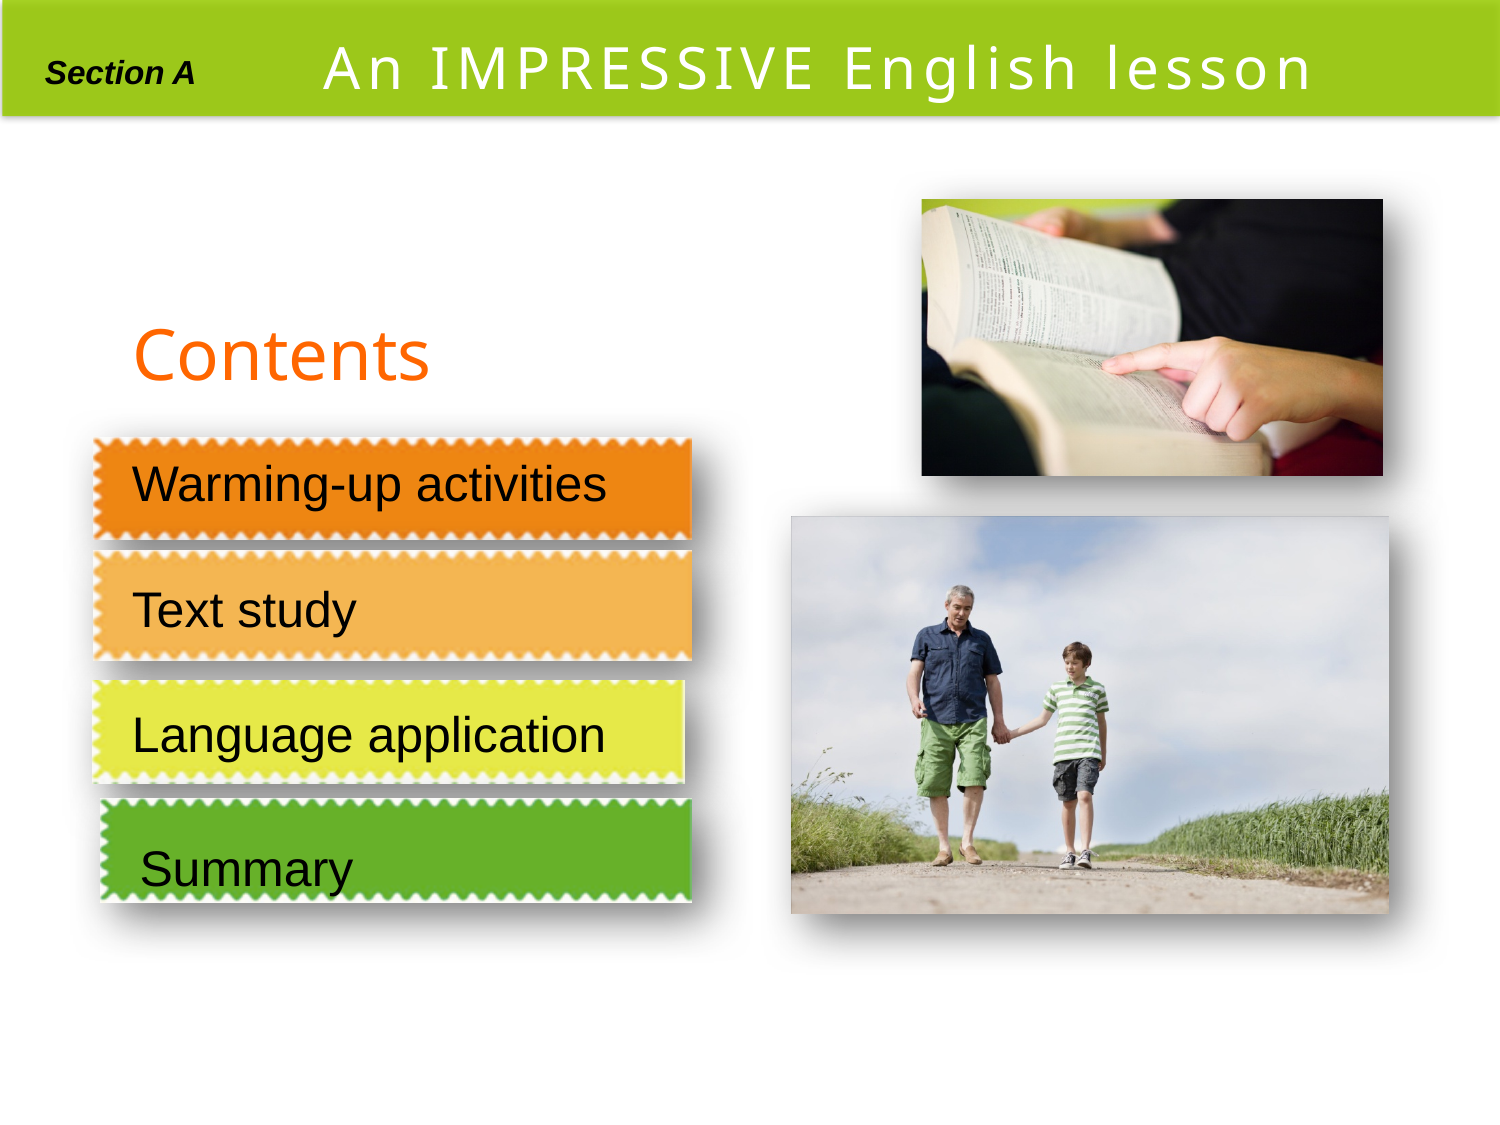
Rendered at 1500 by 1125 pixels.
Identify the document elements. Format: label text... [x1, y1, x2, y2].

picture [791, 515, 1389, 915]
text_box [93, 437, 692, 540]
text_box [92, 680, 685, 784]
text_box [93, 550, 692, 661]
text_box Contents [117, 302, 499, 403]
picture [921, 198, 1384, 476]
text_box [100, 798, 692, 903]
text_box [2, 0, 1500, 117]
